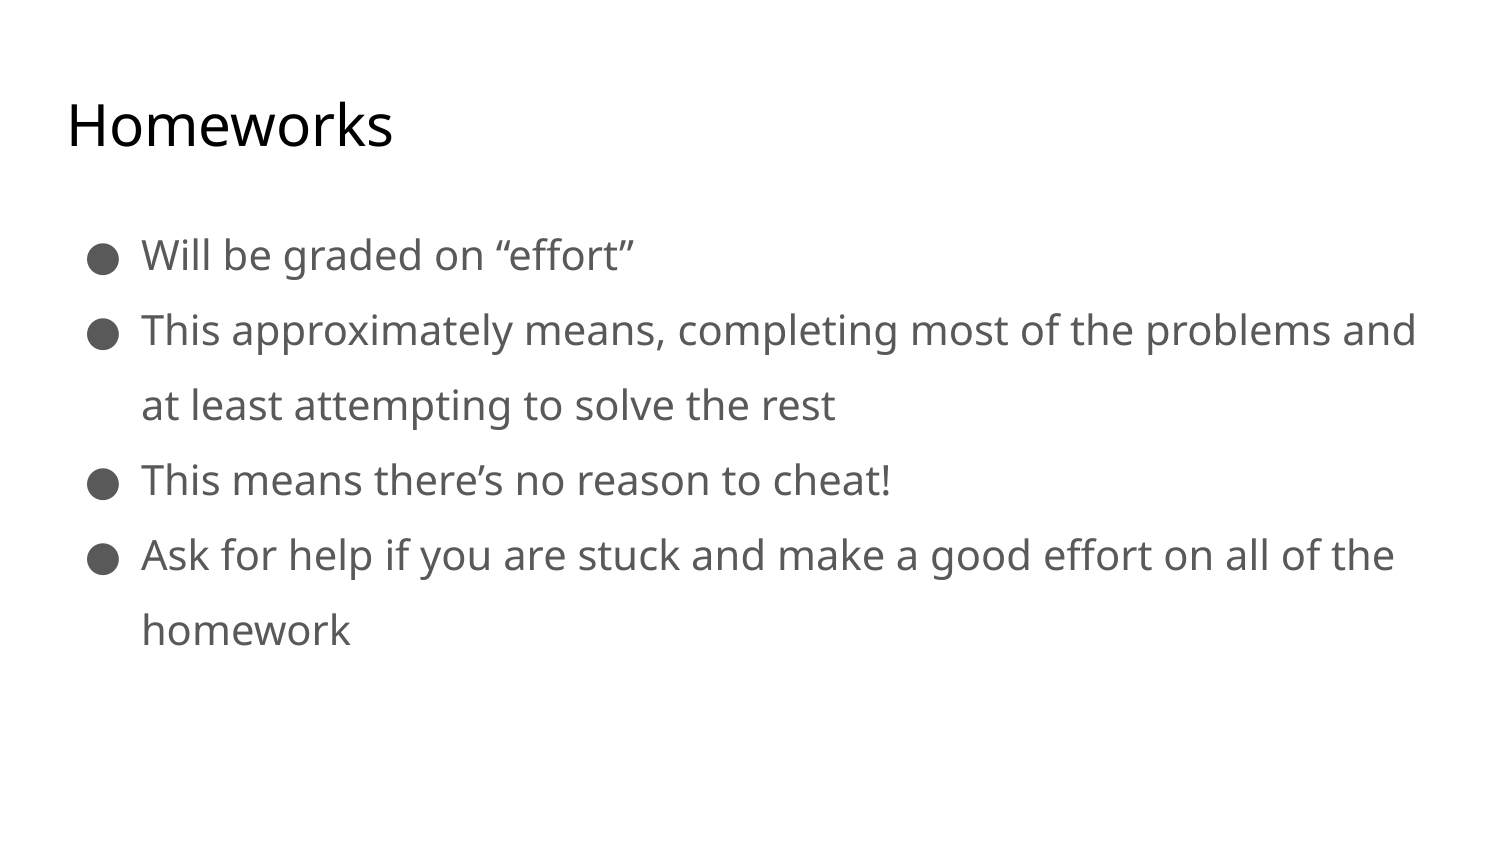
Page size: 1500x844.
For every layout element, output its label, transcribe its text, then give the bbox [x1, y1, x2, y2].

list Will be graded on “effort” This approximately means, completing most of the problems and at least attempting to solve the rest This means there’s no reason to cheat! Ask for help if you are stuck and make a good effort on all of the homework [51, 189, 1449, 750]
title Homeworks [51, 72, 1449, 167]
